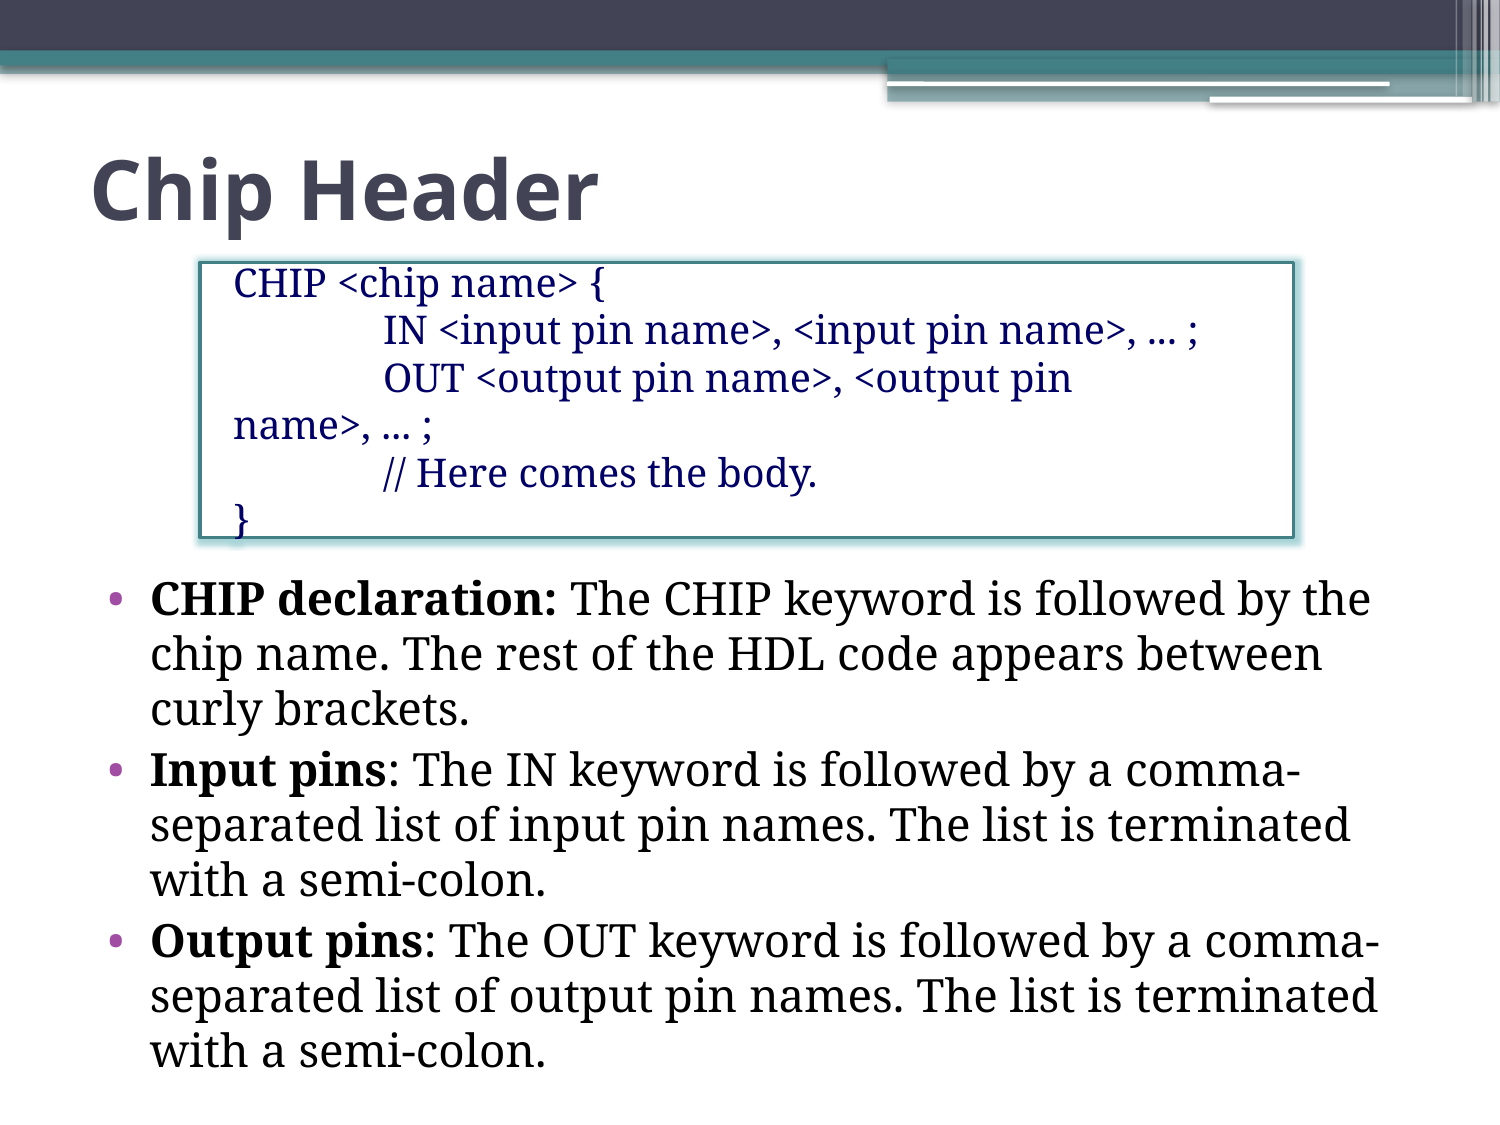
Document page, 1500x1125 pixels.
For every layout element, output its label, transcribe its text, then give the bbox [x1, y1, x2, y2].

title Chip Header [75, 99, 1425, 275]
text_box CHIP <chip name> { IN <input pin name>, <input pin name>, ... ; OUT <output pin name>, <output pin name>, ... ; // Here comes the body. } [198, 261, 1295, 539]
list CHIP declaration: The CHIP keyword is followed by the chip name. The rest of the HDL code appears between curly brackets. Input pins: The IN keyword is followed by a comma-separated list of input pin names. The list is terminated with a semi-colon. Output pins: The OUT keyword is followed by a comma-separated list of output pin names. The list is terminated with a semi-colon. [75, 562, 1425, 1088]
